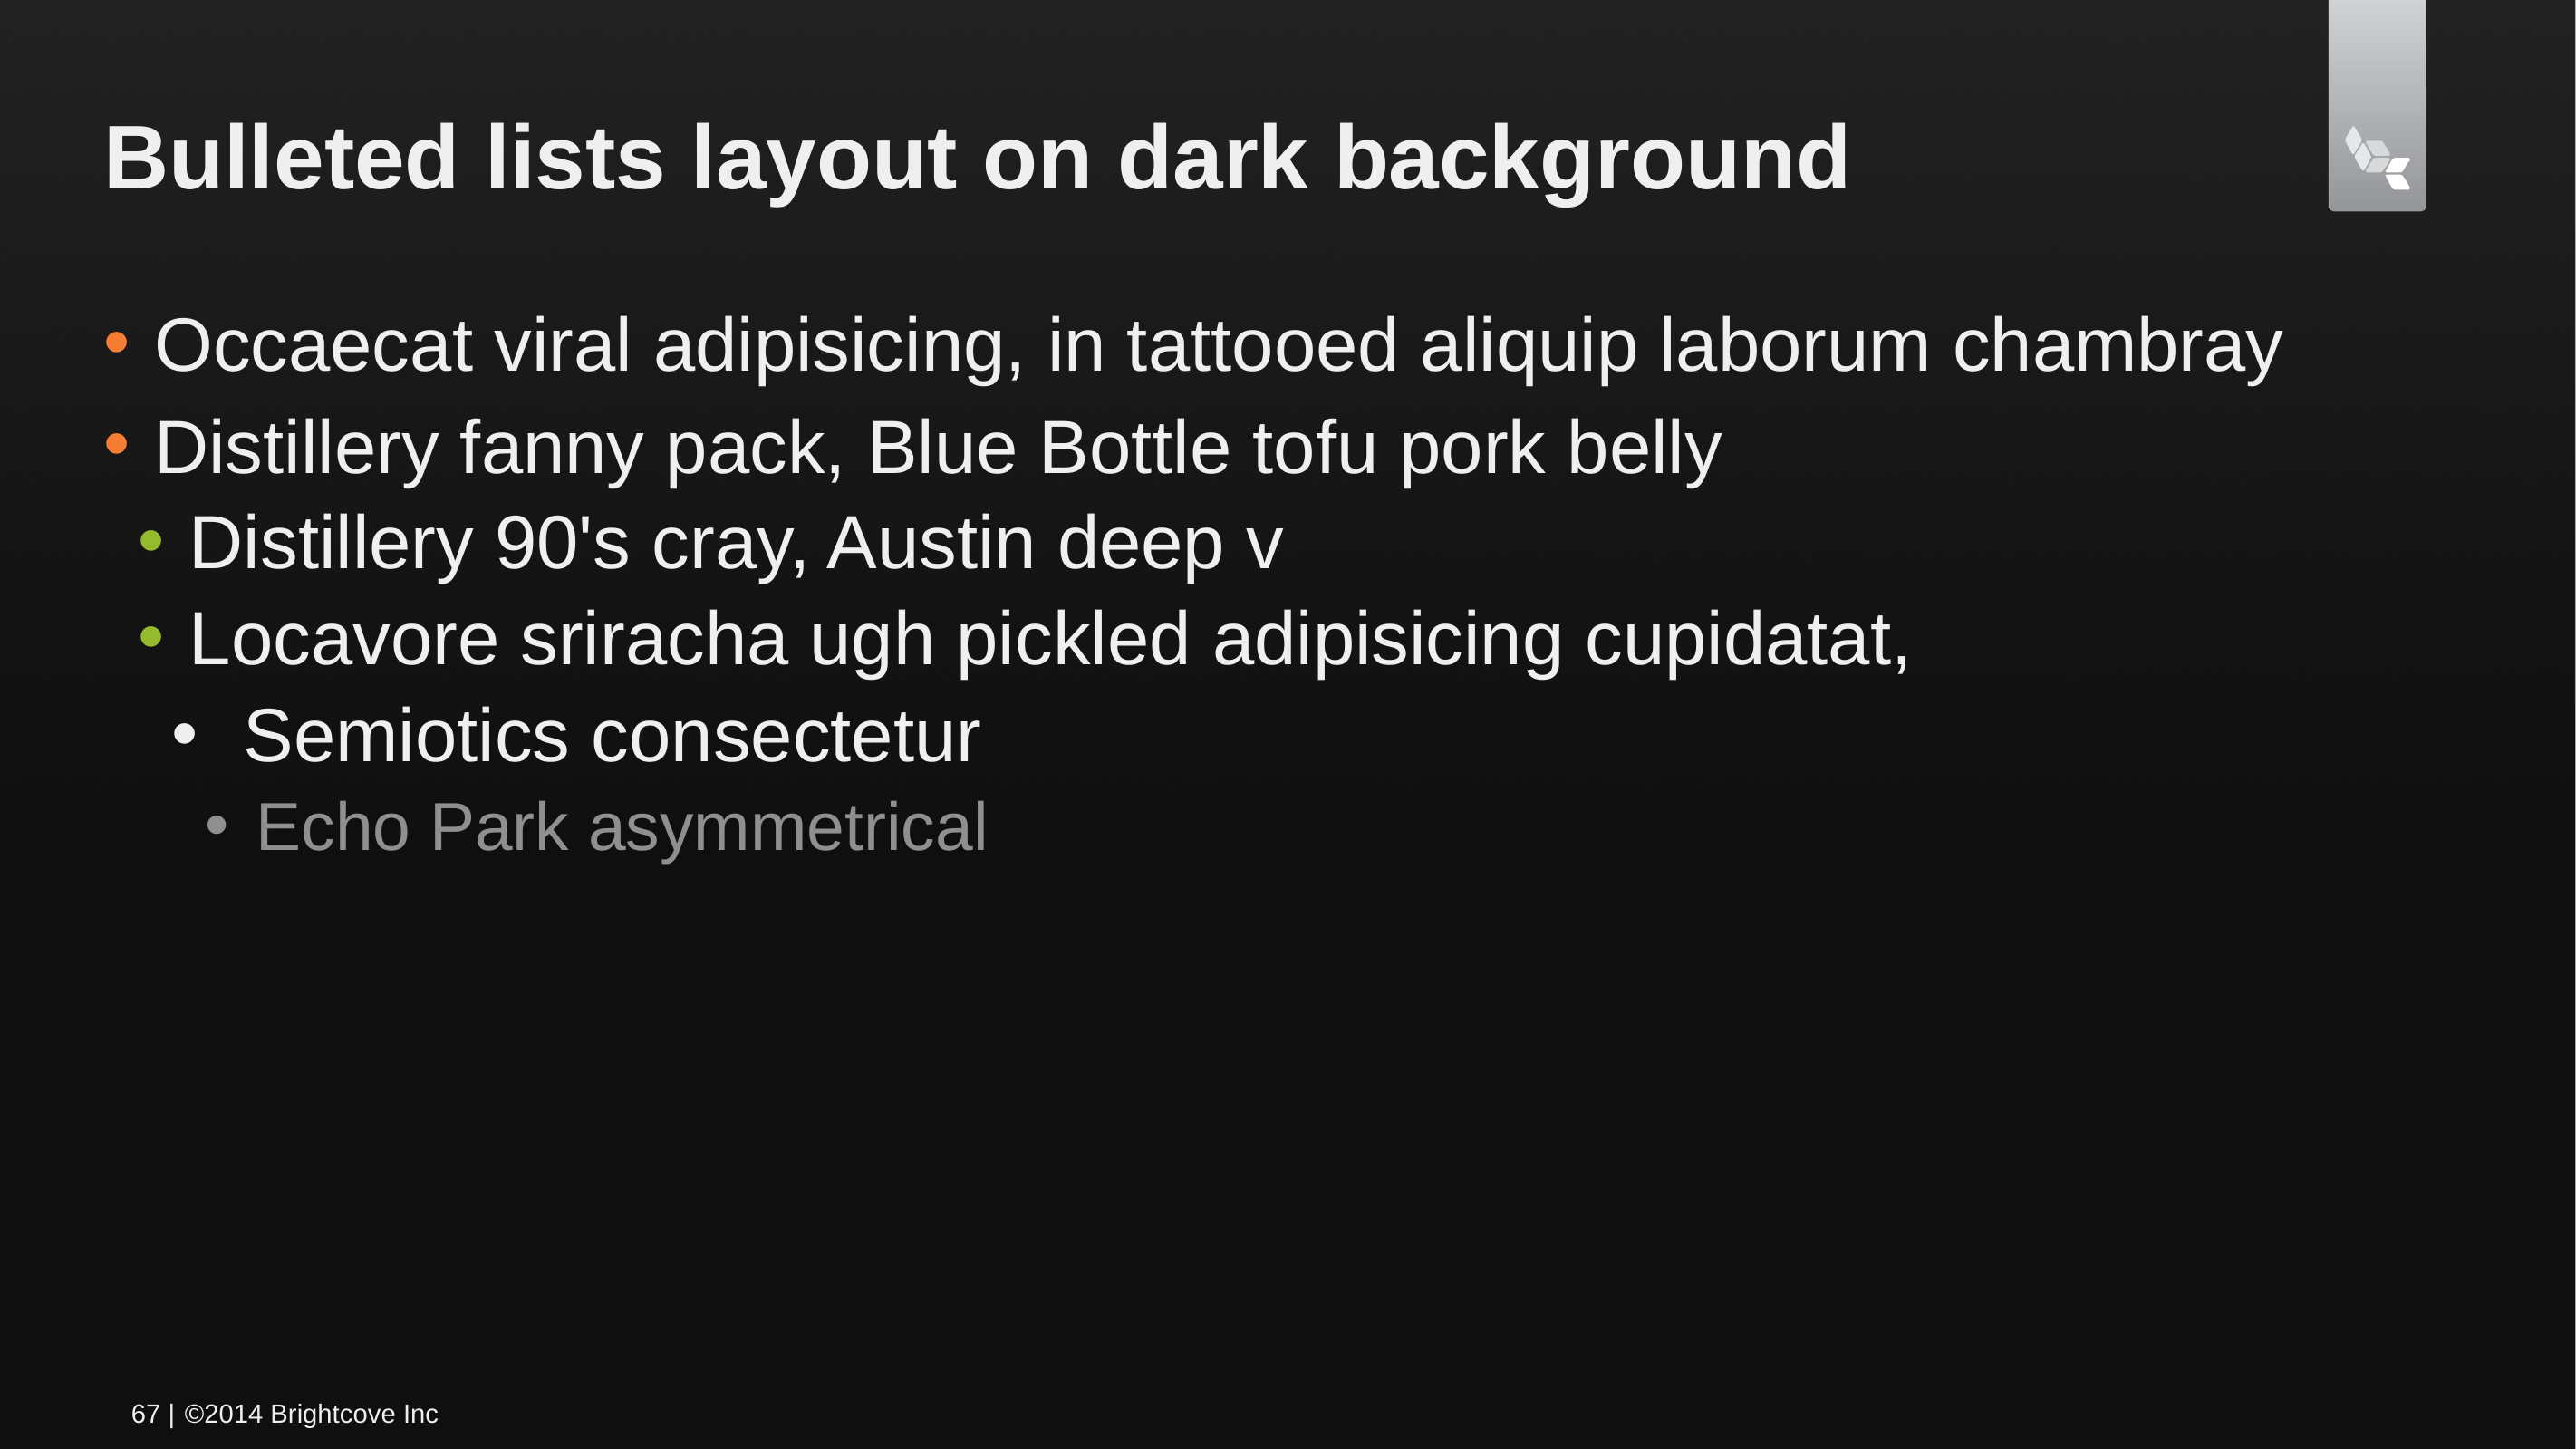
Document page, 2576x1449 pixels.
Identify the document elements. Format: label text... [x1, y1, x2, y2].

title Bulleted lists layout on dark background [80, 44, 2270, 260]
footer ©2014 Brightcove Inc [189, 1374, 988, 1449]
picture [0, 0, 2576, 1449]
list Occaecat viral adipisicing, in tattooed aliquip laborum chambray Distillery fanny pack, Blue Bottle tofu pork belly Distillery 90's cray, Austin deep v Locavore sriracha ugh pickled adipisicing cupidatat, Semiotics consectetur Echo Park asymmetrical [80, 284, 2441, 1302]
slide_number 67 | [88, 1374, 189, 1449]
